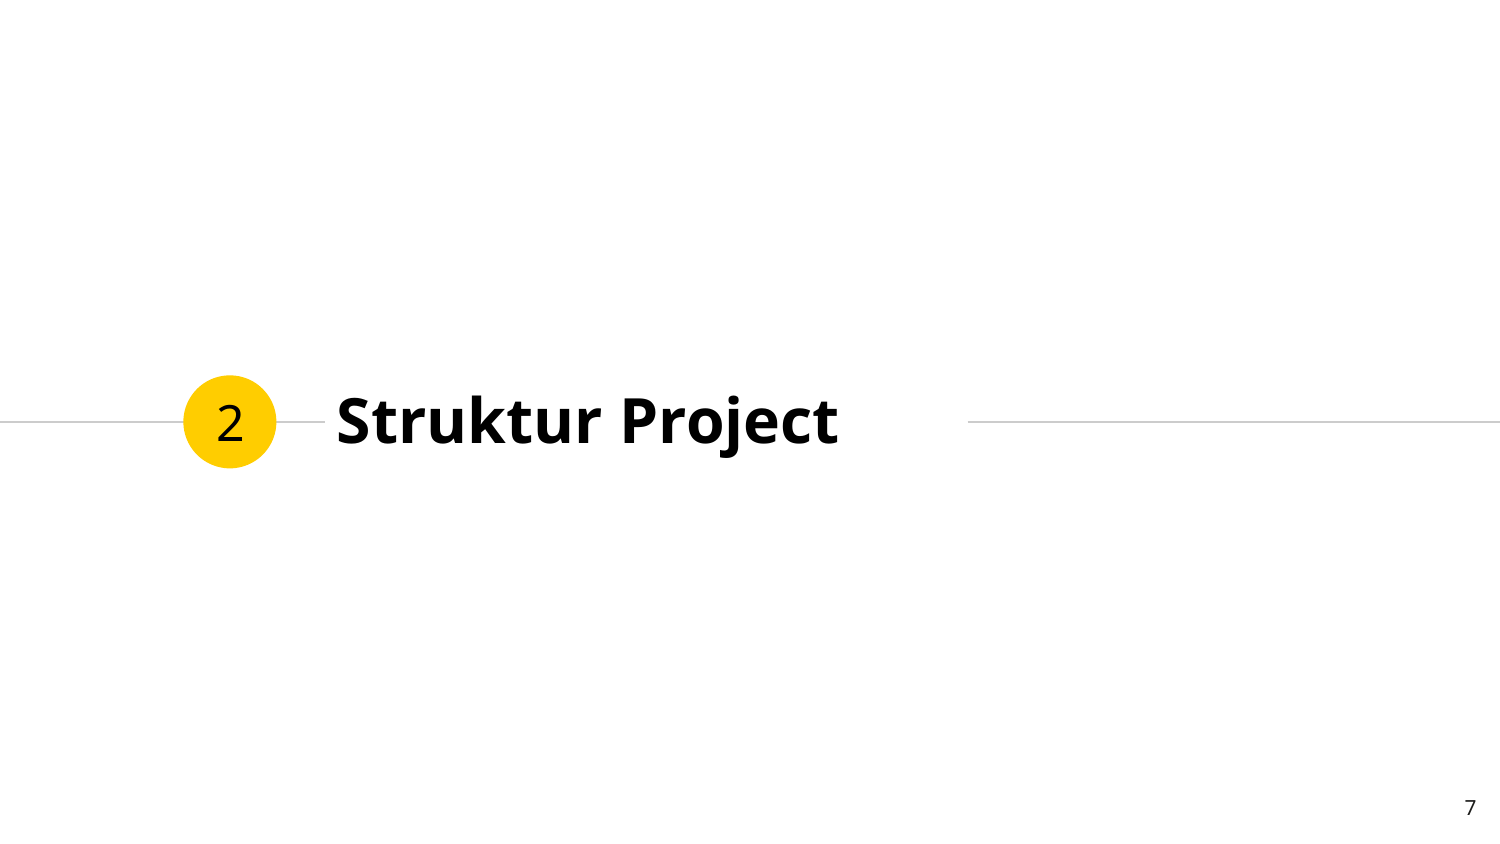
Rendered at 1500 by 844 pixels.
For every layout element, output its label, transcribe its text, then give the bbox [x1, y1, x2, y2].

text_box 2 [186, 375, 276, 468]
title Struktur Project [321, 280, 944, 471]
slide_number 7 [1401, 779, 1492, 844]
